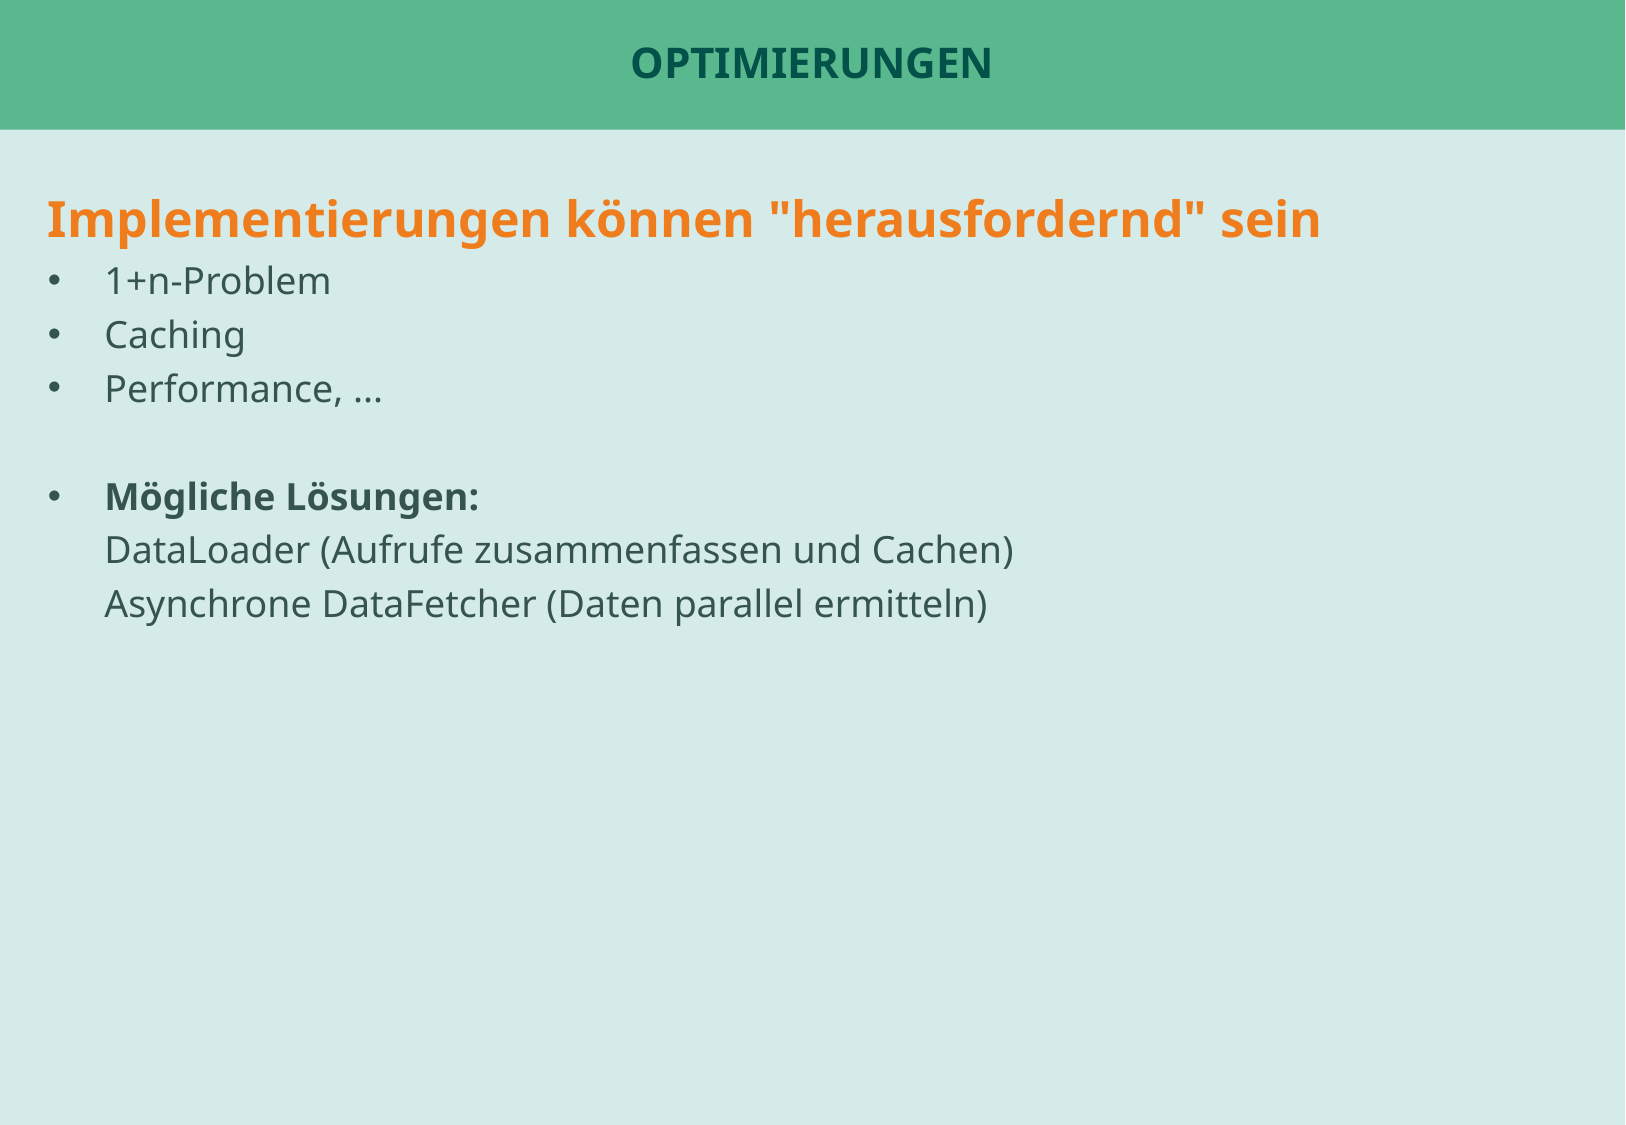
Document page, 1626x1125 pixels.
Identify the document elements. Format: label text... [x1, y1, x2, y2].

text_box Implementierungen können "herausfordernd" sein 1+n-Problem Caching Performance, ... Mögliche Lösungen: DataLoader (Aufrufe zusammenfassen und Cachen) Asynchrone DataFetcher (Daten parallel ermitteln) [33, 168, 1573, 795]
title Optimierungen [0, 0, 1625, 130]
